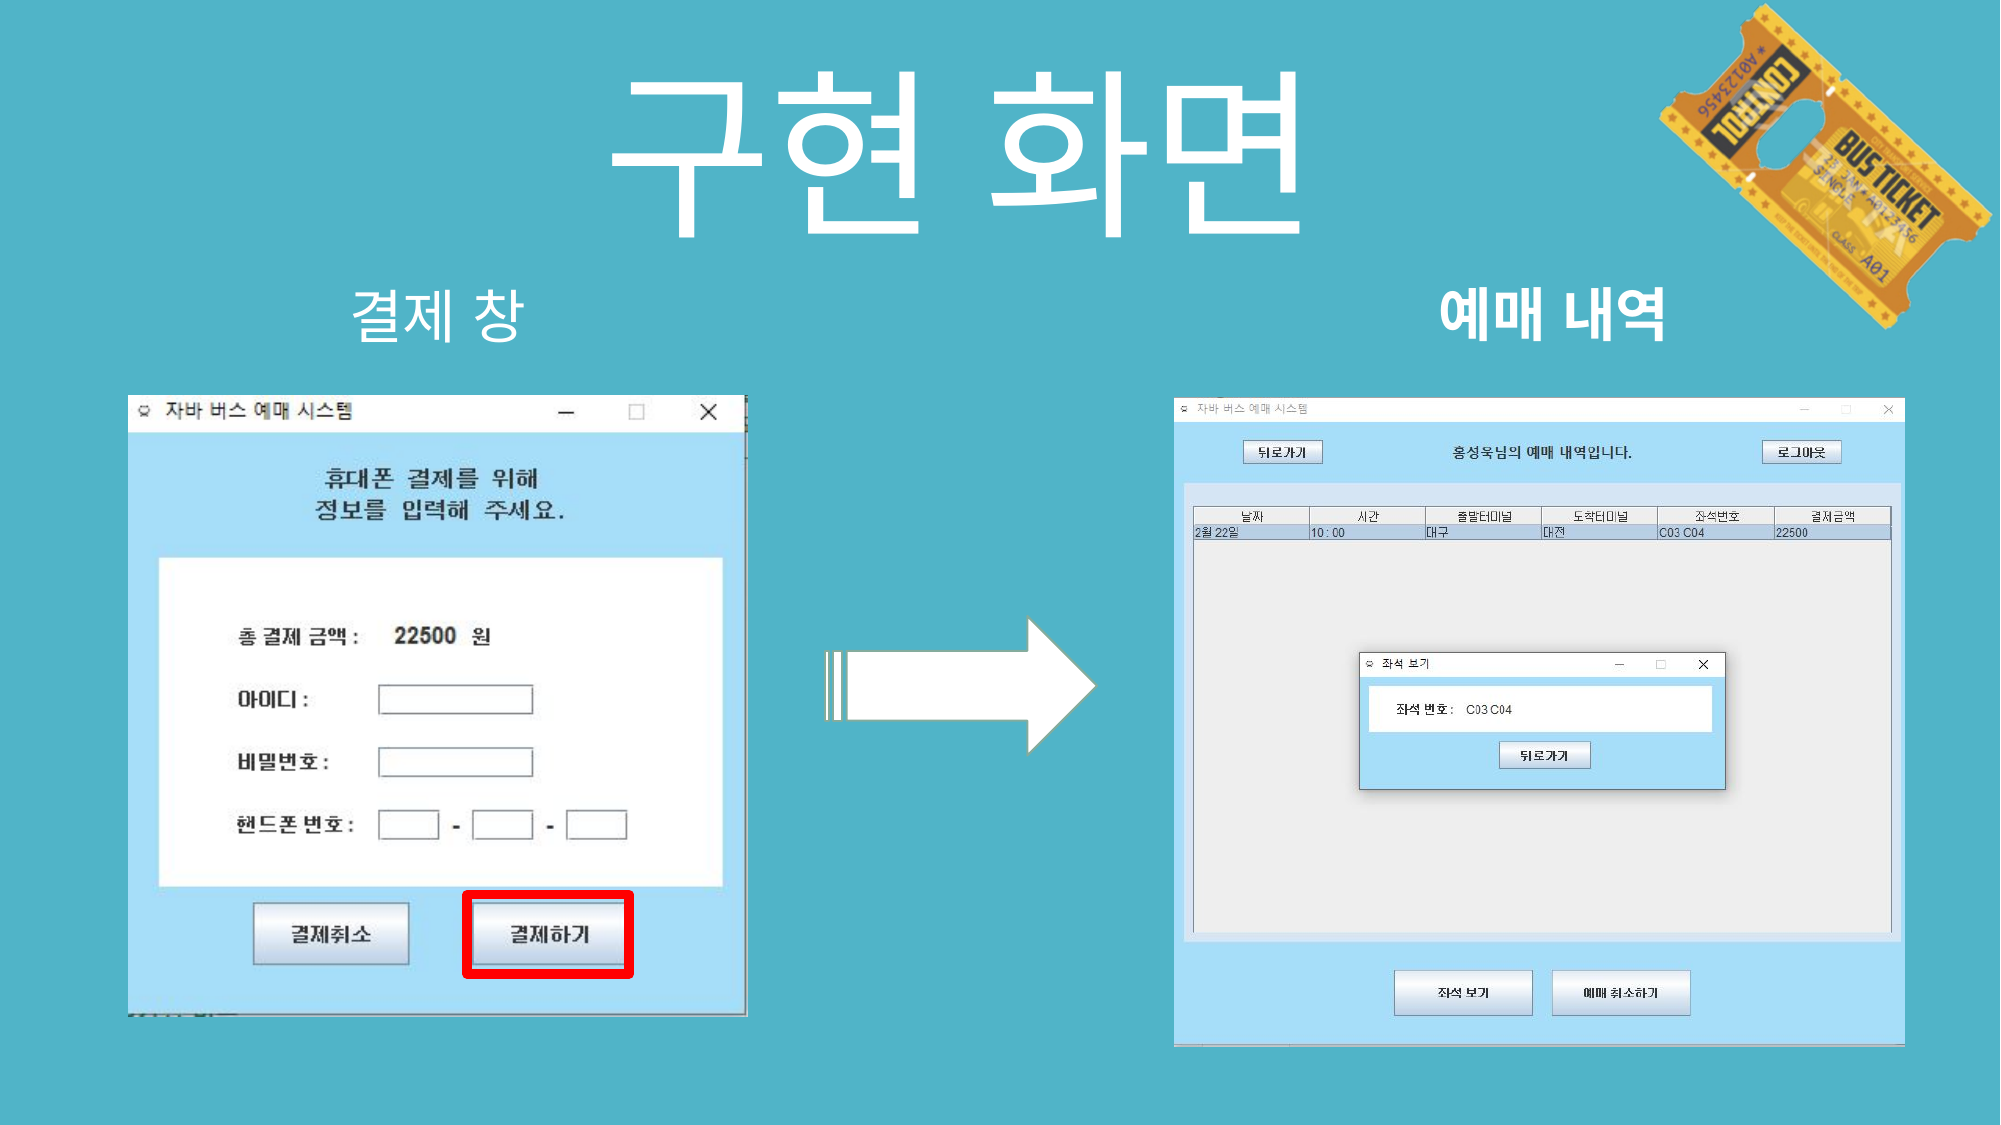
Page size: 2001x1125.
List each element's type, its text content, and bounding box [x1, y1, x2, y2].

text_box 예매 내역 [1384, 270, 1725, 356]
title 구현 화면 [57, 27, 1648, 267]
text_box 결제 창 [299, 273, 577, 358]
picture [128, 395, 748, 1017]
text_box [832, 650, 843, 722]
text_box [824, 650, 830, 722]
picture [1174, 0, 2000, 1047]
text_box [845, 614, 1098, 757]
